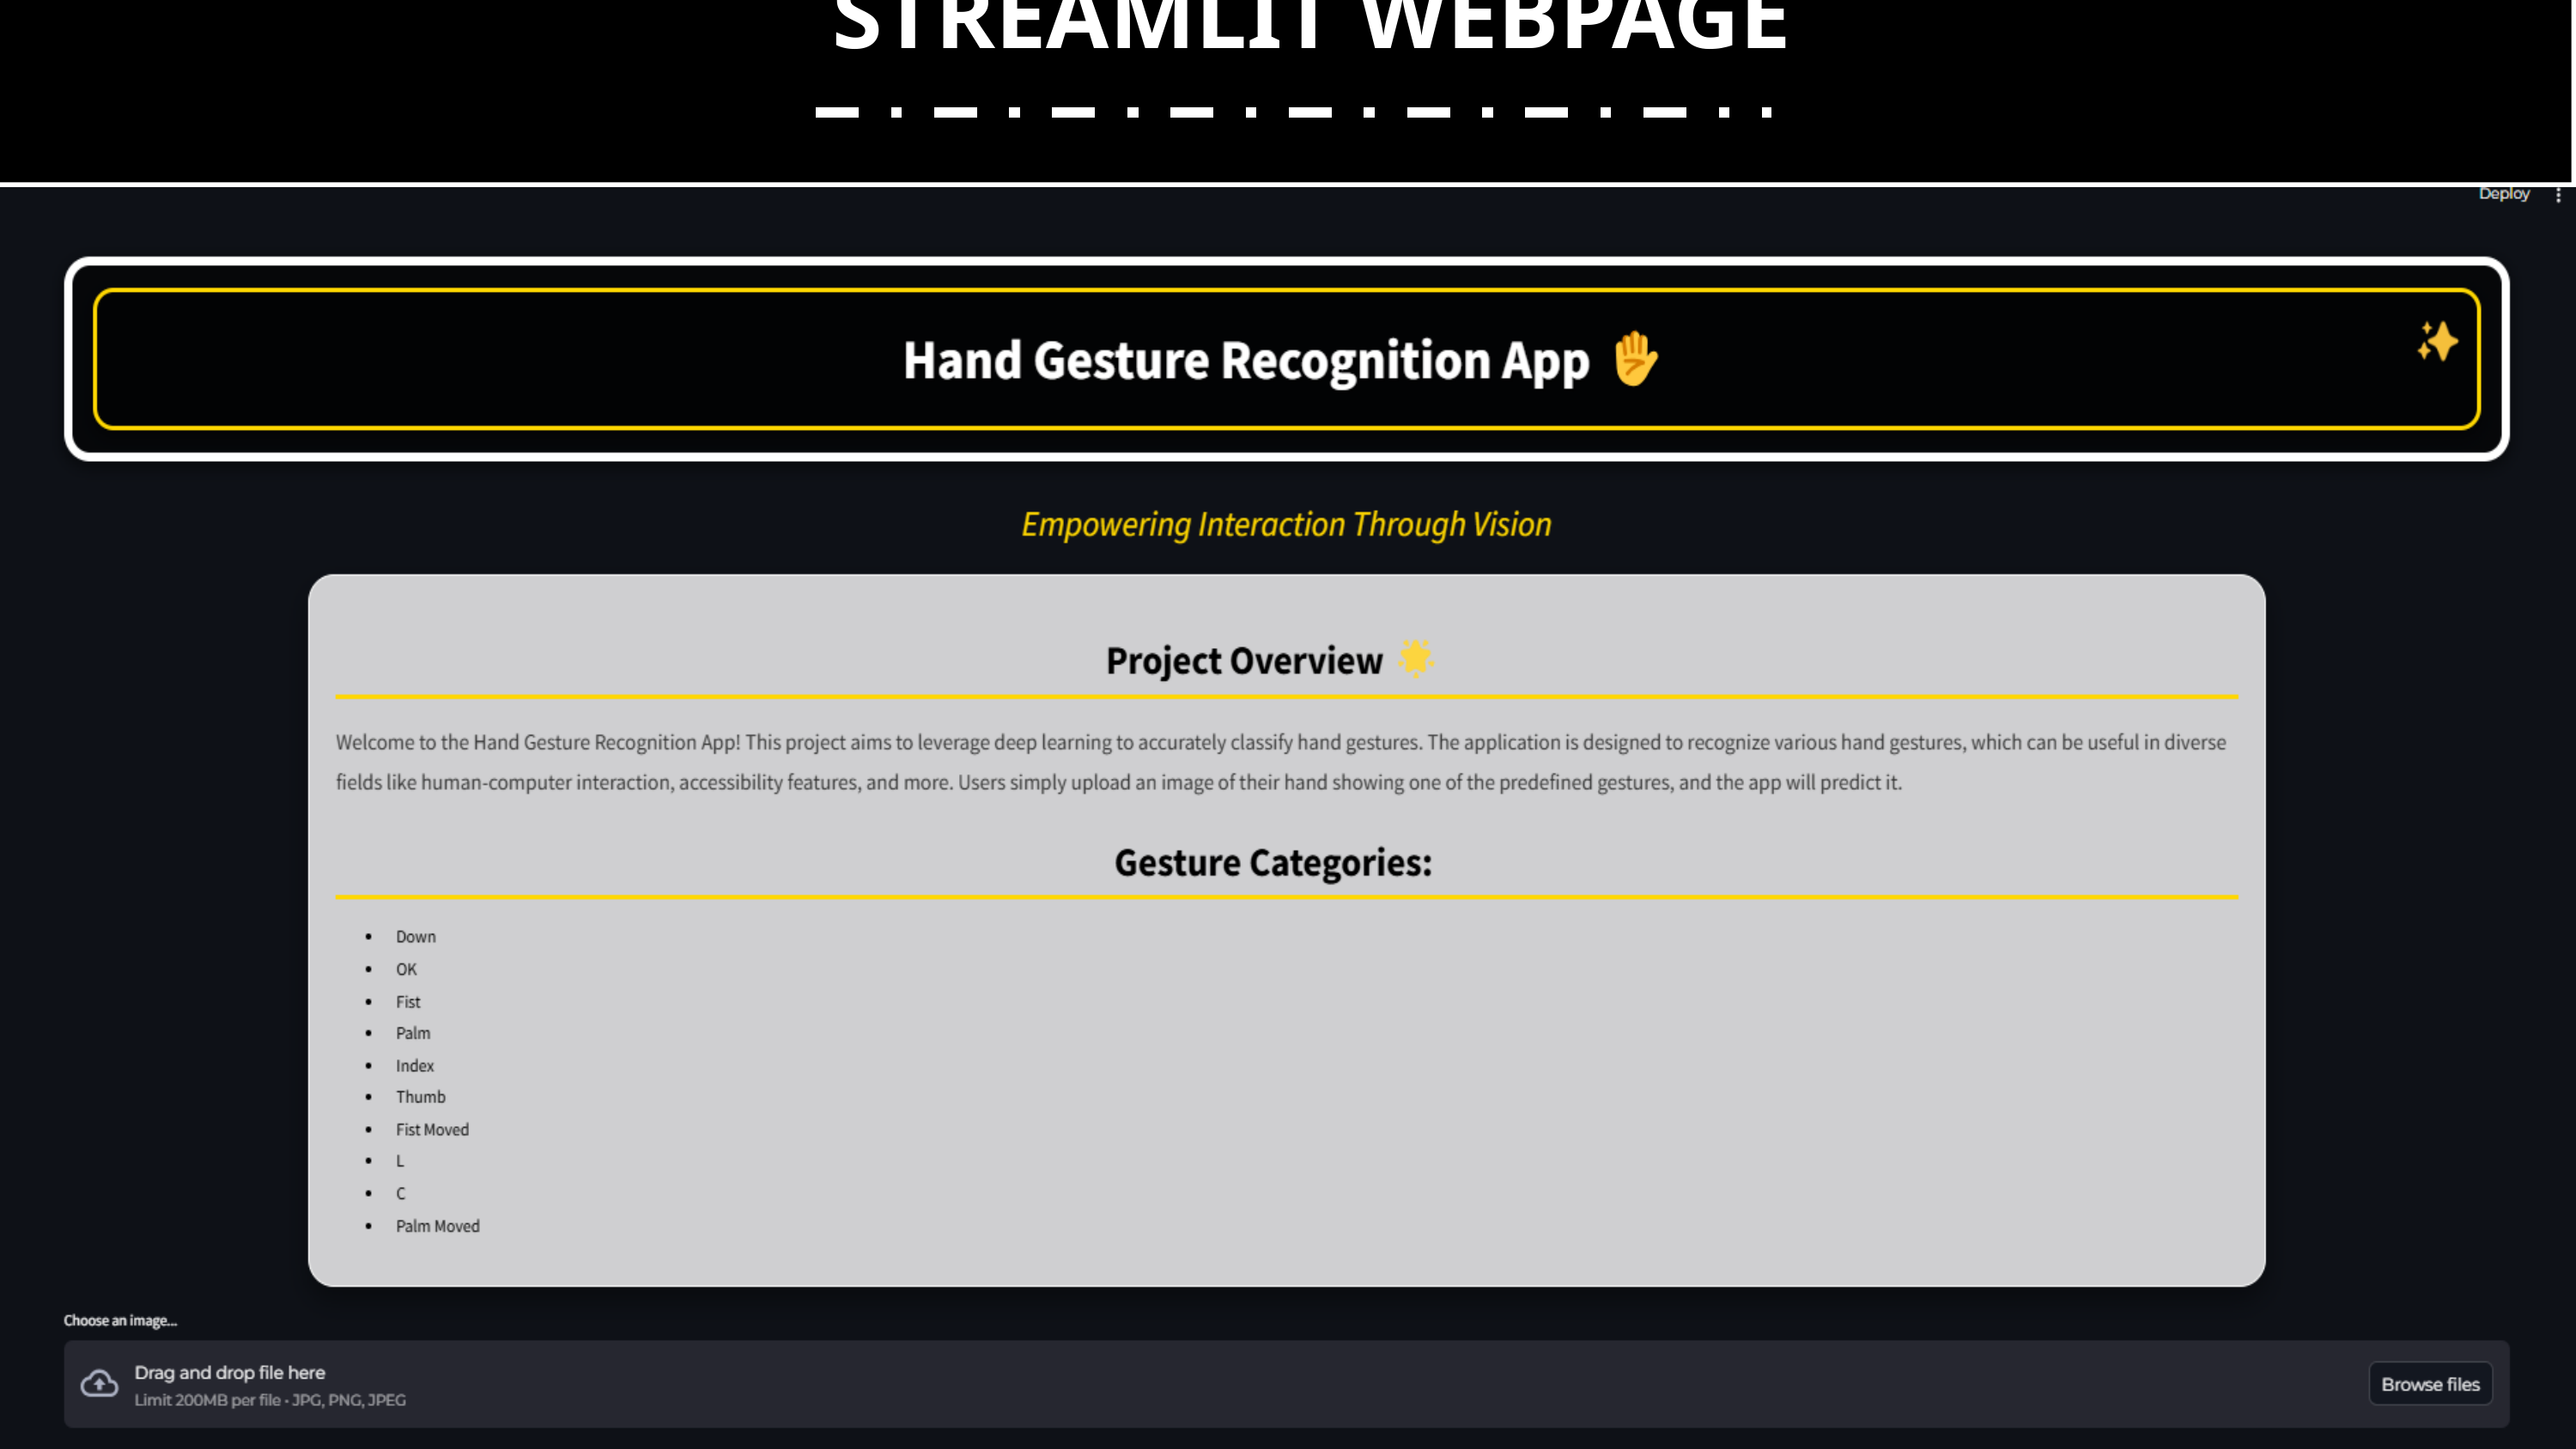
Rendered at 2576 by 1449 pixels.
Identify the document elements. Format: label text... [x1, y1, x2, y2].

picture [0, 187, 2576, 1449]
text_box STREAMLIT WEBPAGE [0, 0, 2572, 183]
